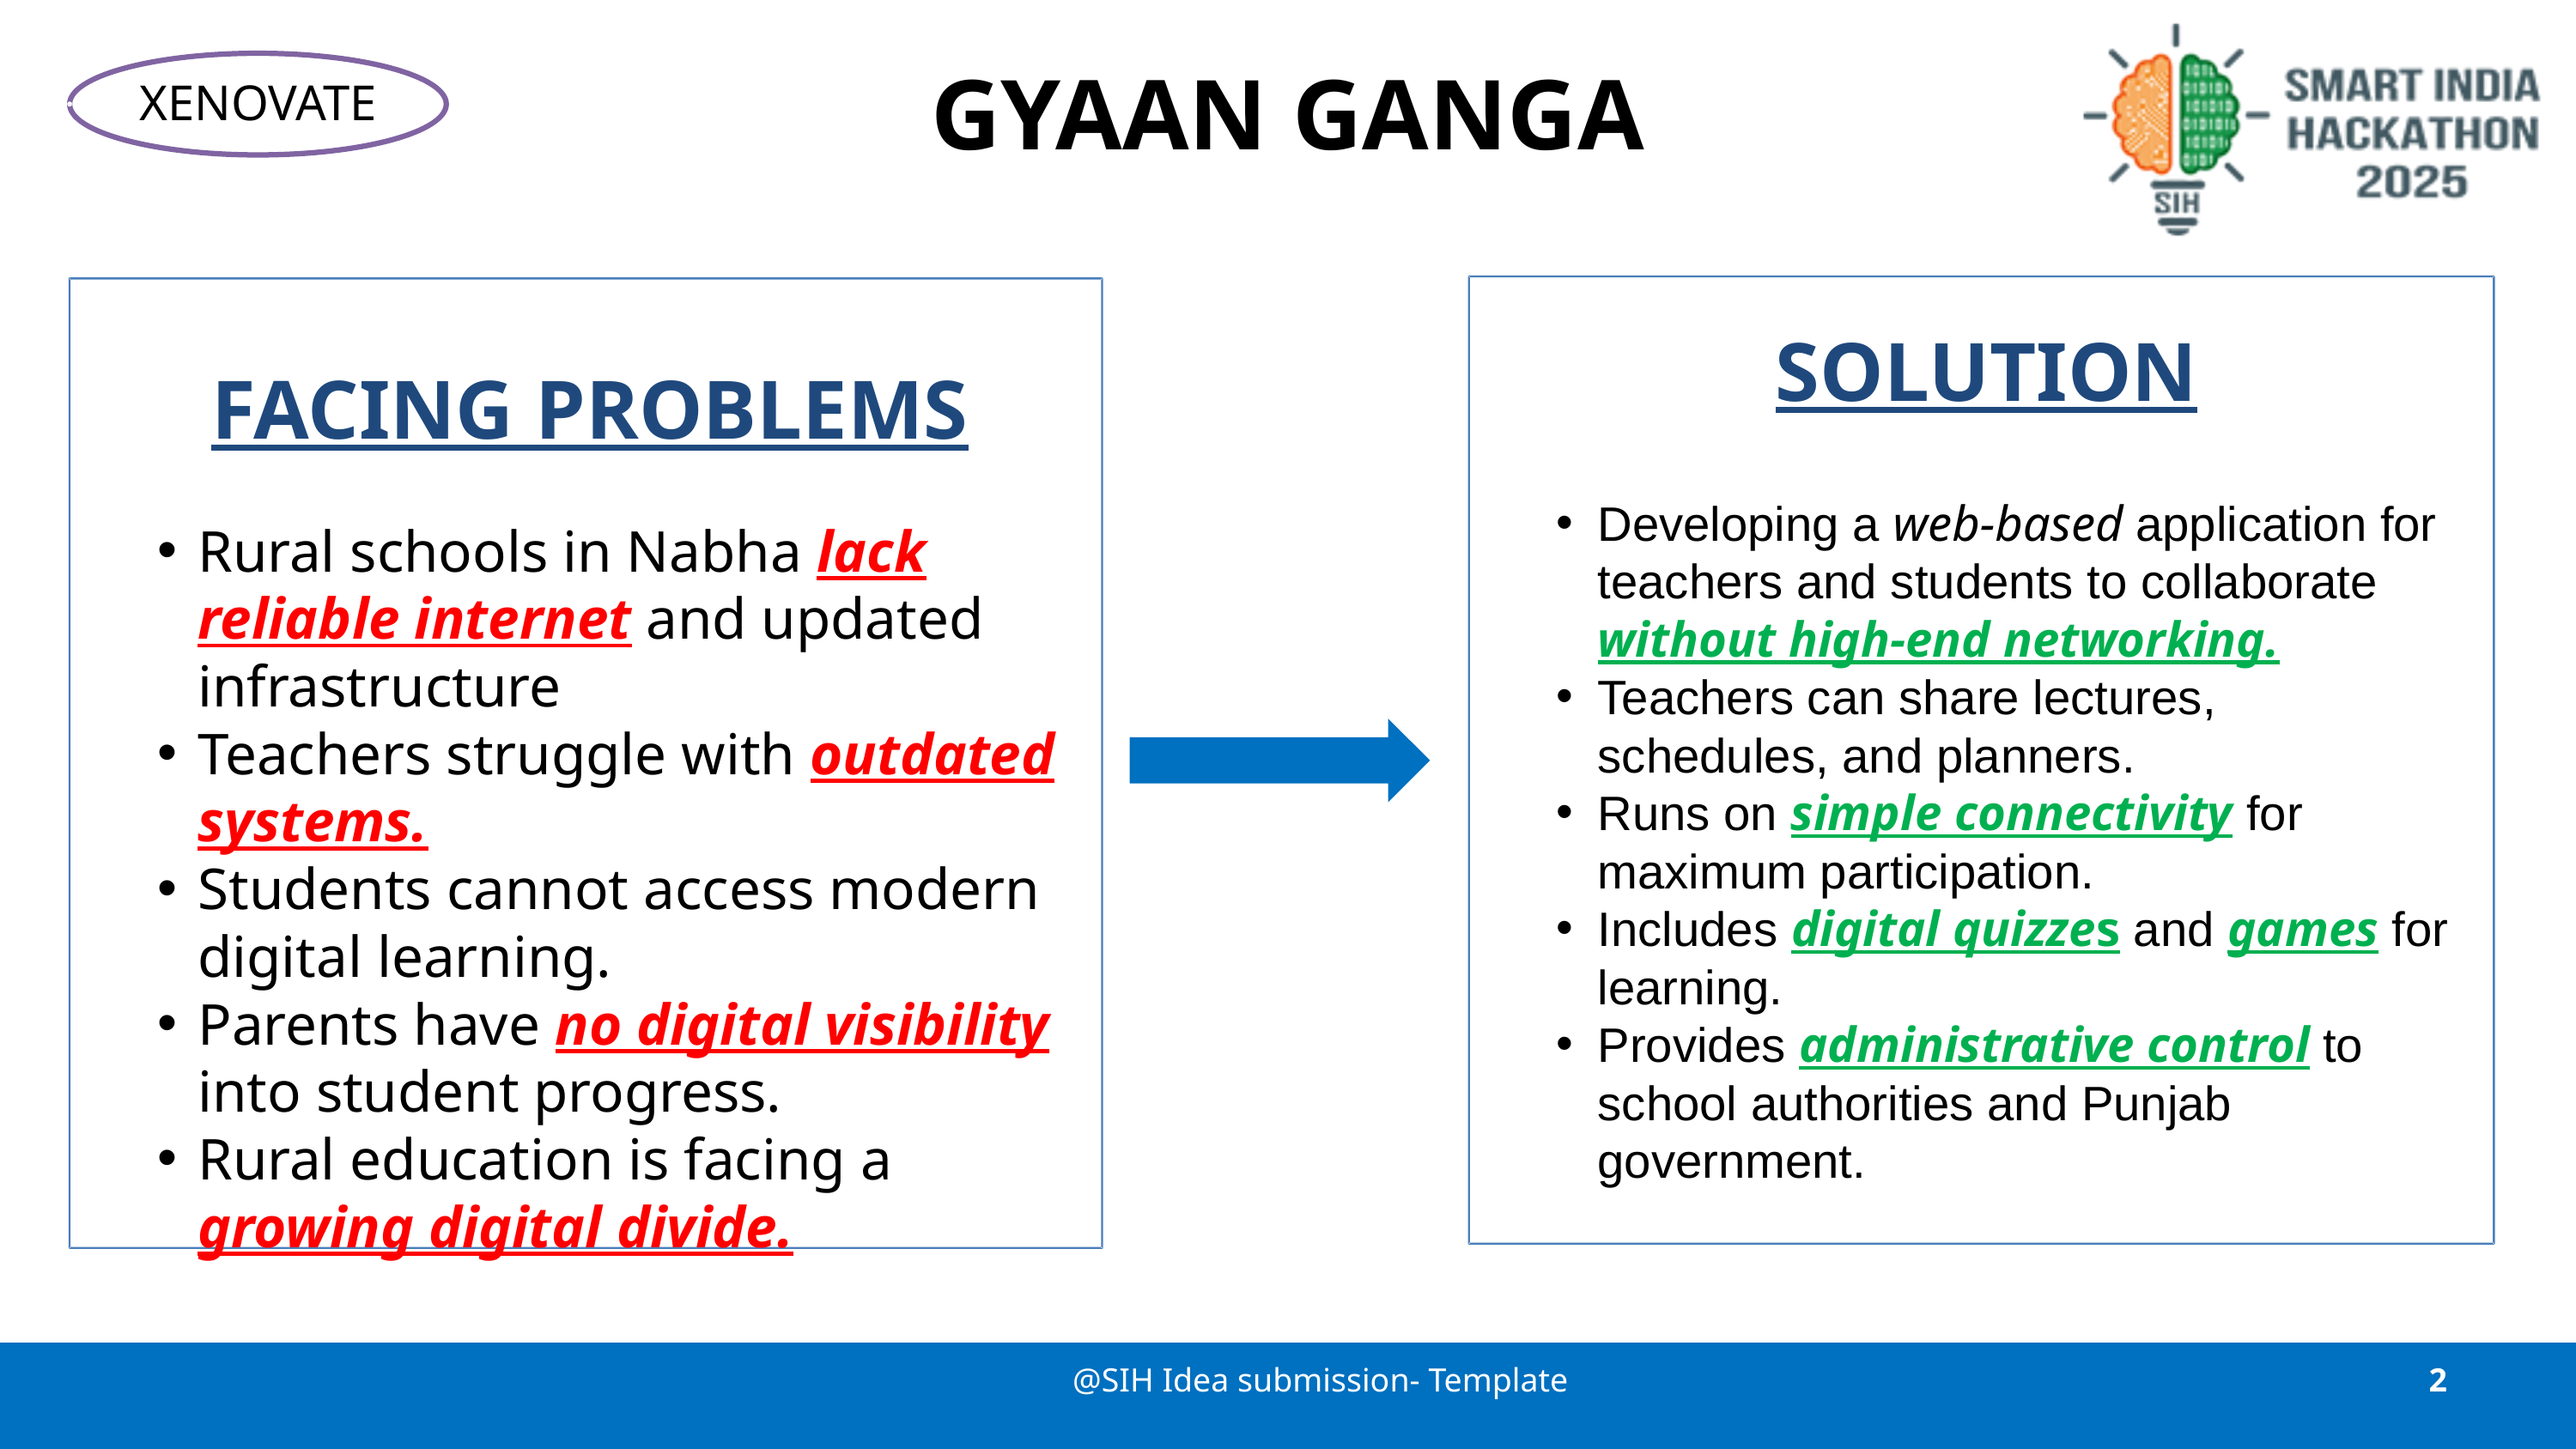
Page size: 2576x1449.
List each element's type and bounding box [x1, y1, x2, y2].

text_box [0, 0, 2576, 238]
text_box [981, 1342, 1660, 1421]
text_box [2079, 11, 2547, 250]
text_box [1467, 275, 2495, 1246]
text_box [66, 50, 450, 158]
text_box [1129, 718, 1431, 803]
text_box [1845, 1342, 2448, 1421]
text_box [68, 276, 1103, 1250]
text_box [0, 1342, 2576, 1449]
